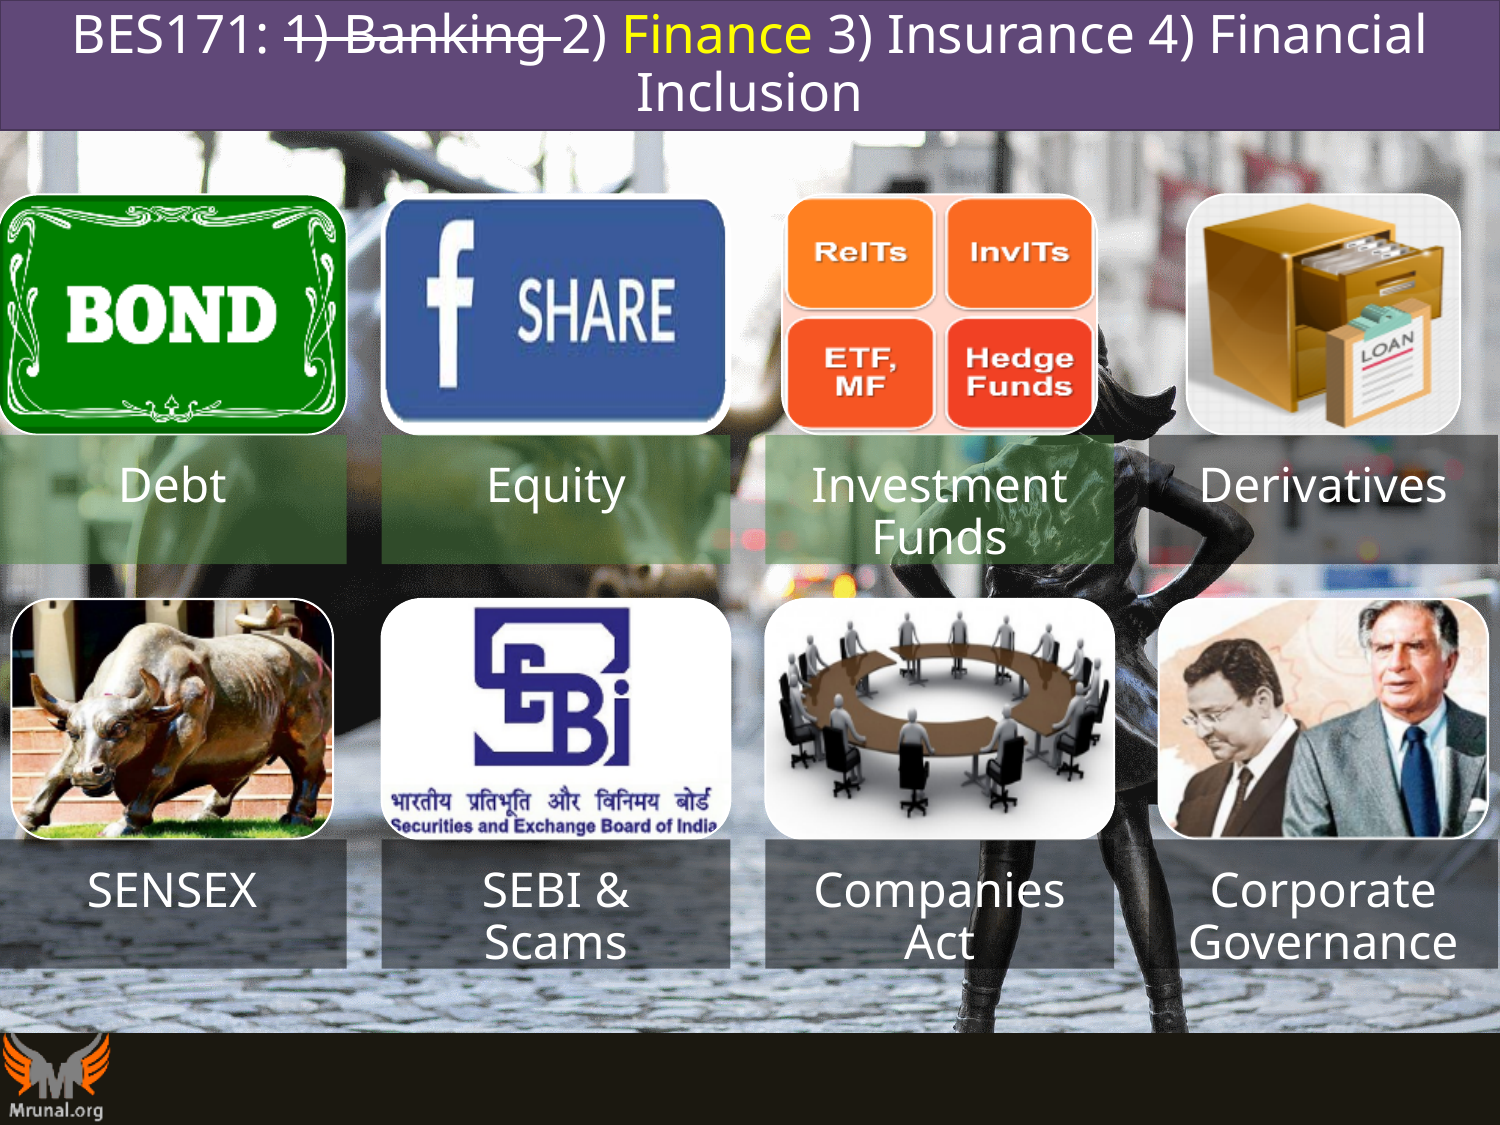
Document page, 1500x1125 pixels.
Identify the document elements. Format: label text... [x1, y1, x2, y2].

title BES171: 1) Banking 2) Finance 3) Insurance 4) Financial Inclusion [0, 0, 1500, 48]
picture [0, 1033, 114, 1125]
picture [0, 48, 1500, 1033]
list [0, 130, 1499, 1033]
